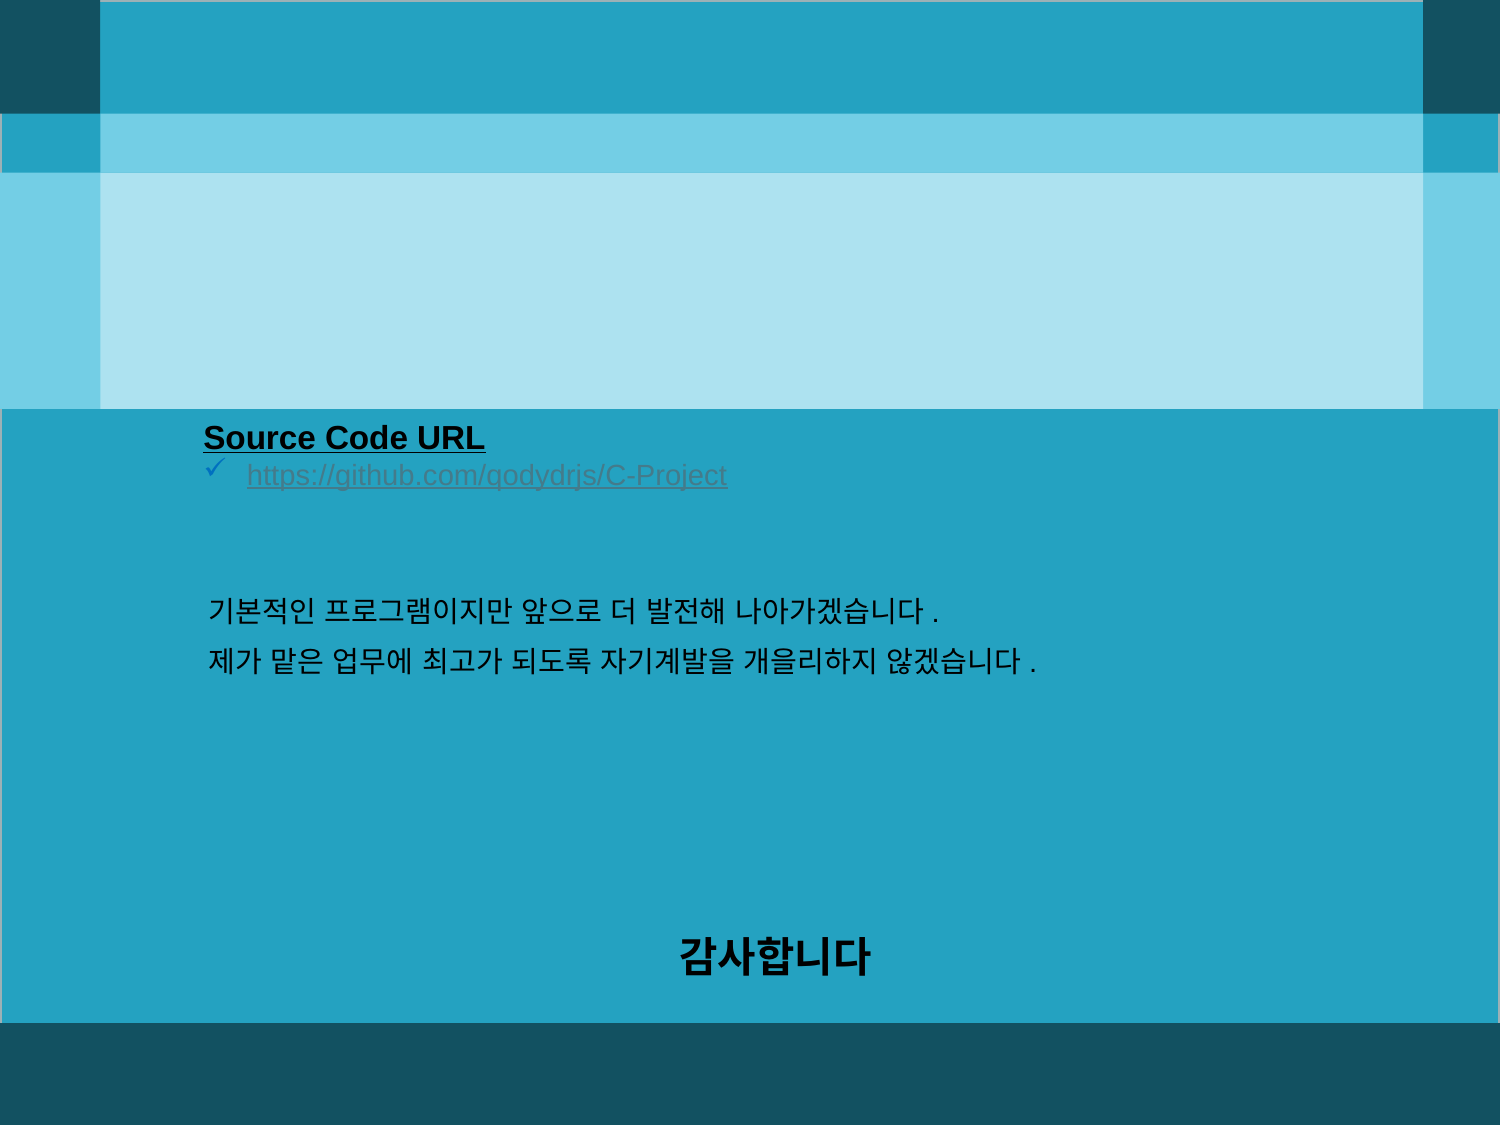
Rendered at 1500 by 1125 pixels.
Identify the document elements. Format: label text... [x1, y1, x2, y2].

text_box Source Code URL https://github.com/qodydrjs/C-Project [188, 408, 748, 499]
text_box 기본적인 프로그램이지만 앞으로 더 발전해 나아가겠습니다. 제가 맡은 업무에 최고가 되도록 자기계발을 개을리하지 않겠습니다. [193, 586, 1330, 686]
text_box 감사합니다 [206, 928, 1270, 989]
text_box [88, 208, 1436, 1083]
